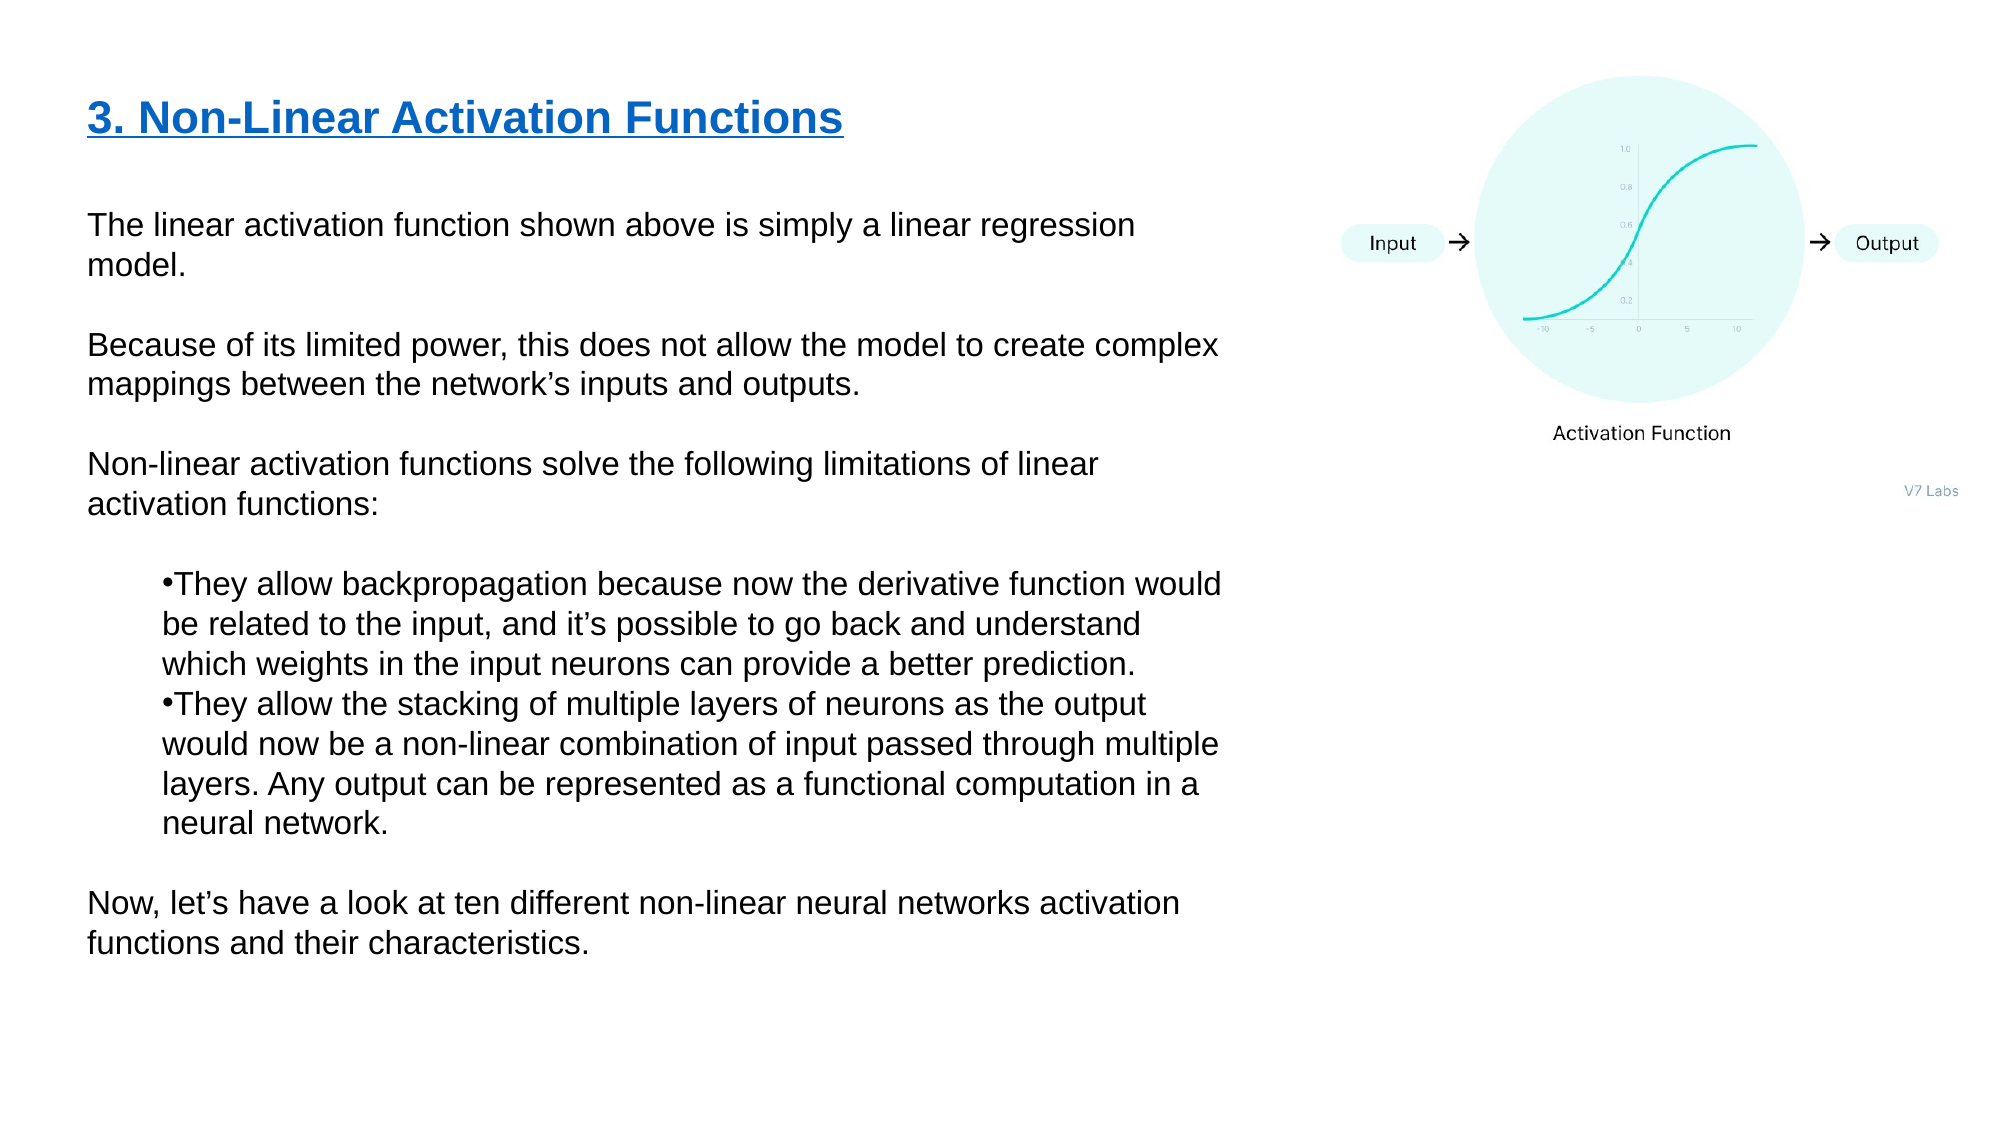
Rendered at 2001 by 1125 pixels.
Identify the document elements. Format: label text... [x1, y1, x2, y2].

picture [1311, 16, 1967, 503]
text_box 3. Non-Linear Activation Functions The linear activation function shown above is simply a linear regression model. Because of its limited power, this does not allow the model to create complex mappings between the network’s inputs and outputs. Non-linear activation functions solve the following limitations of linear activation functions: They allow backpropagation because now the derivative function would be related to the input, and it’s possible to go back and understand which weights in the input neurons can provide a better prediction. They allow the stacking of multiple layers of neurons as the output would now be a non-linear combination of input passed through multiple layers. Any output can be represented as a functional computation in a neural network. Now, let’s have a look at ten different non-linear neural networks activation functions and their characteristics. [72, 80, 1244, 969]
